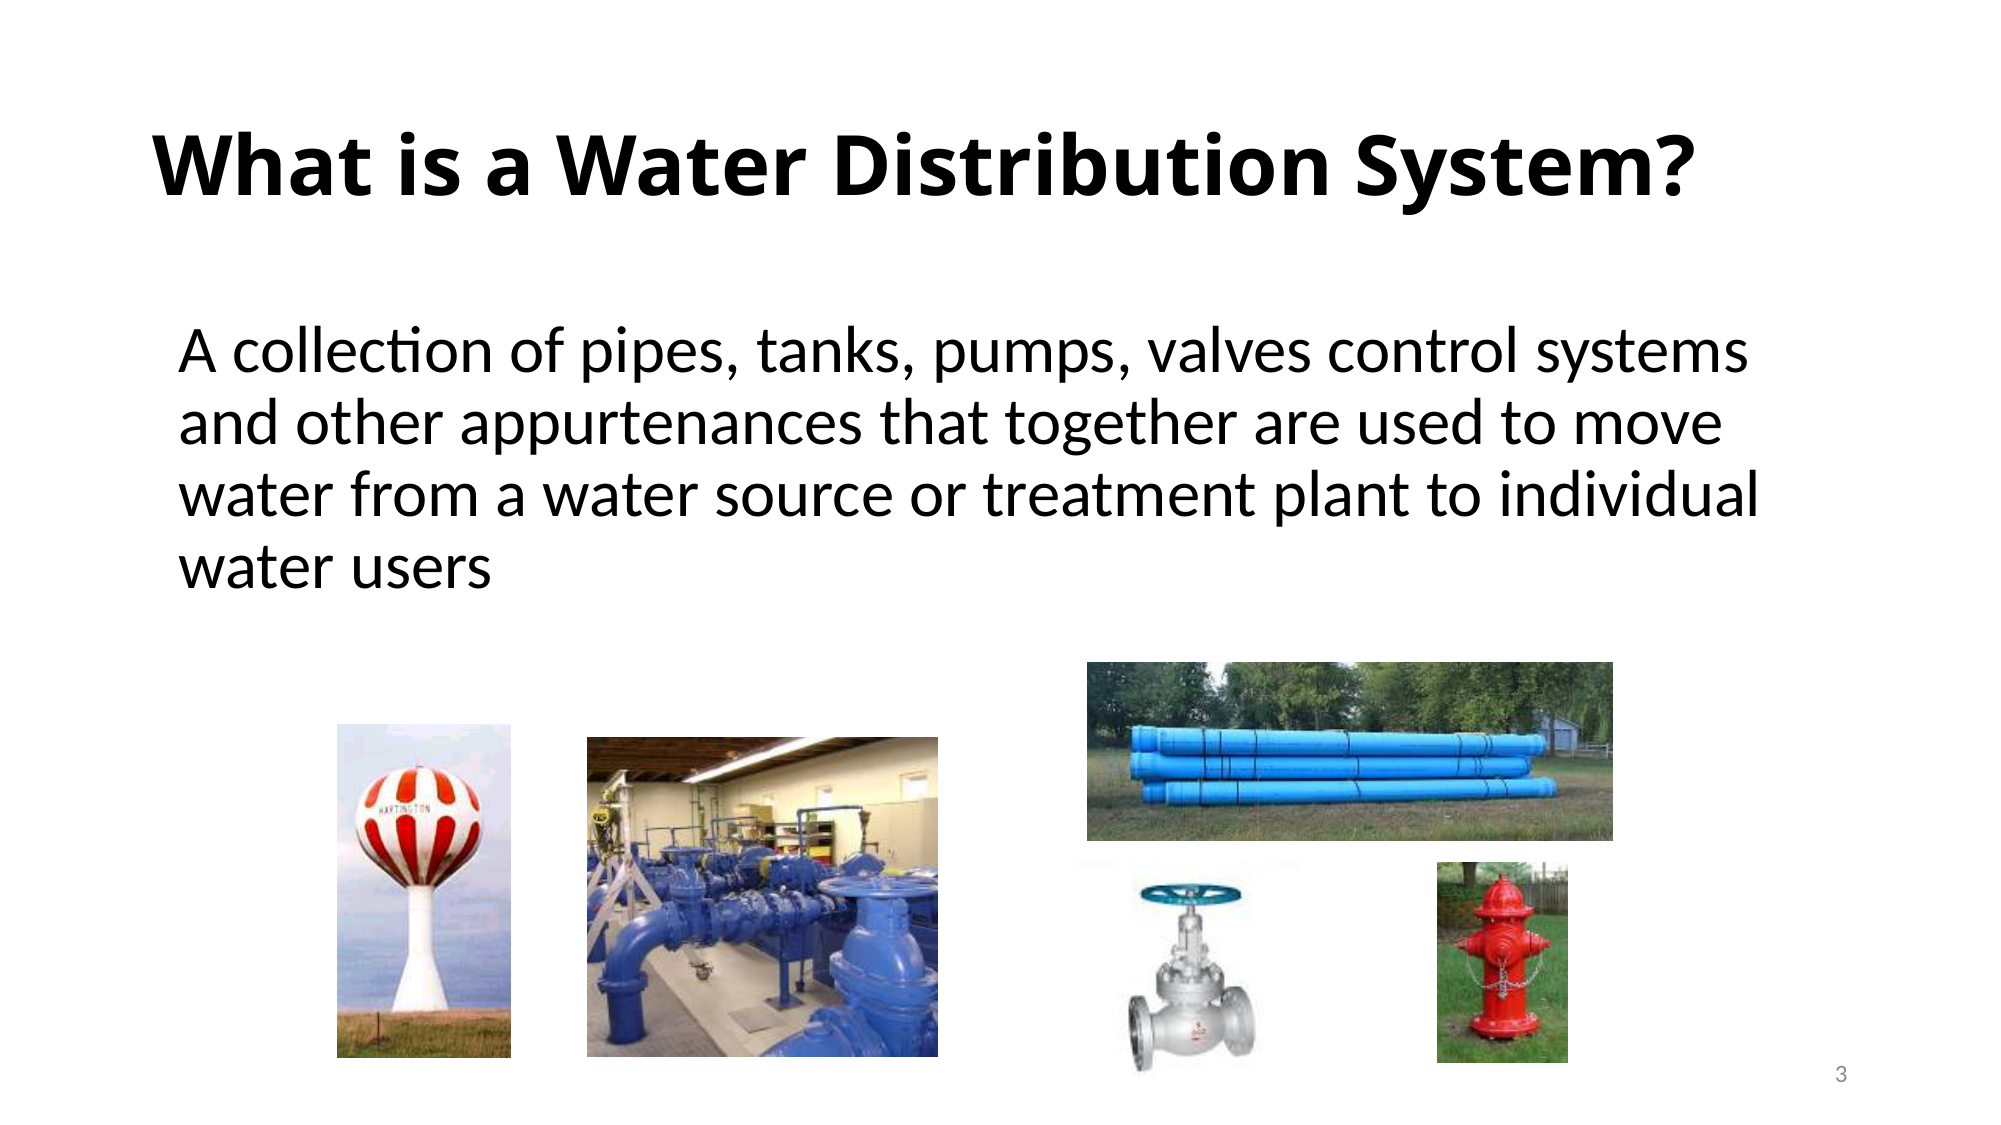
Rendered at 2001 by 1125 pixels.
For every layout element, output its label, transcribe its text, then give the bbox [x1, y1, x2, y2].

list A collection of pipes, tanks, pumps, valves control systems and other appurtenances that together are used to move water from a water source or treatment plant to individual water users [163, 307, 772, 683]
slide_number 3 [1412, 1042, 1863, 1103]
text_box [772, 212, 1228, 913]
picture [1074, 862, 1300, 1077]
list A collection of pipes, tanks, pumps, valves control systems and other appurtenances that together are used to move water from a water source or treatment plant to individual water users [1228, 307, 1837, 683]
picture [337, 724, 511, 1058]
picture [1087, 662, 1613, 841]
title What is a Water Distribution System? [137, 59, 1863, 278]
picture [587, 737, 938, 1057]
picture [1437, 862, 1568, 1063]
